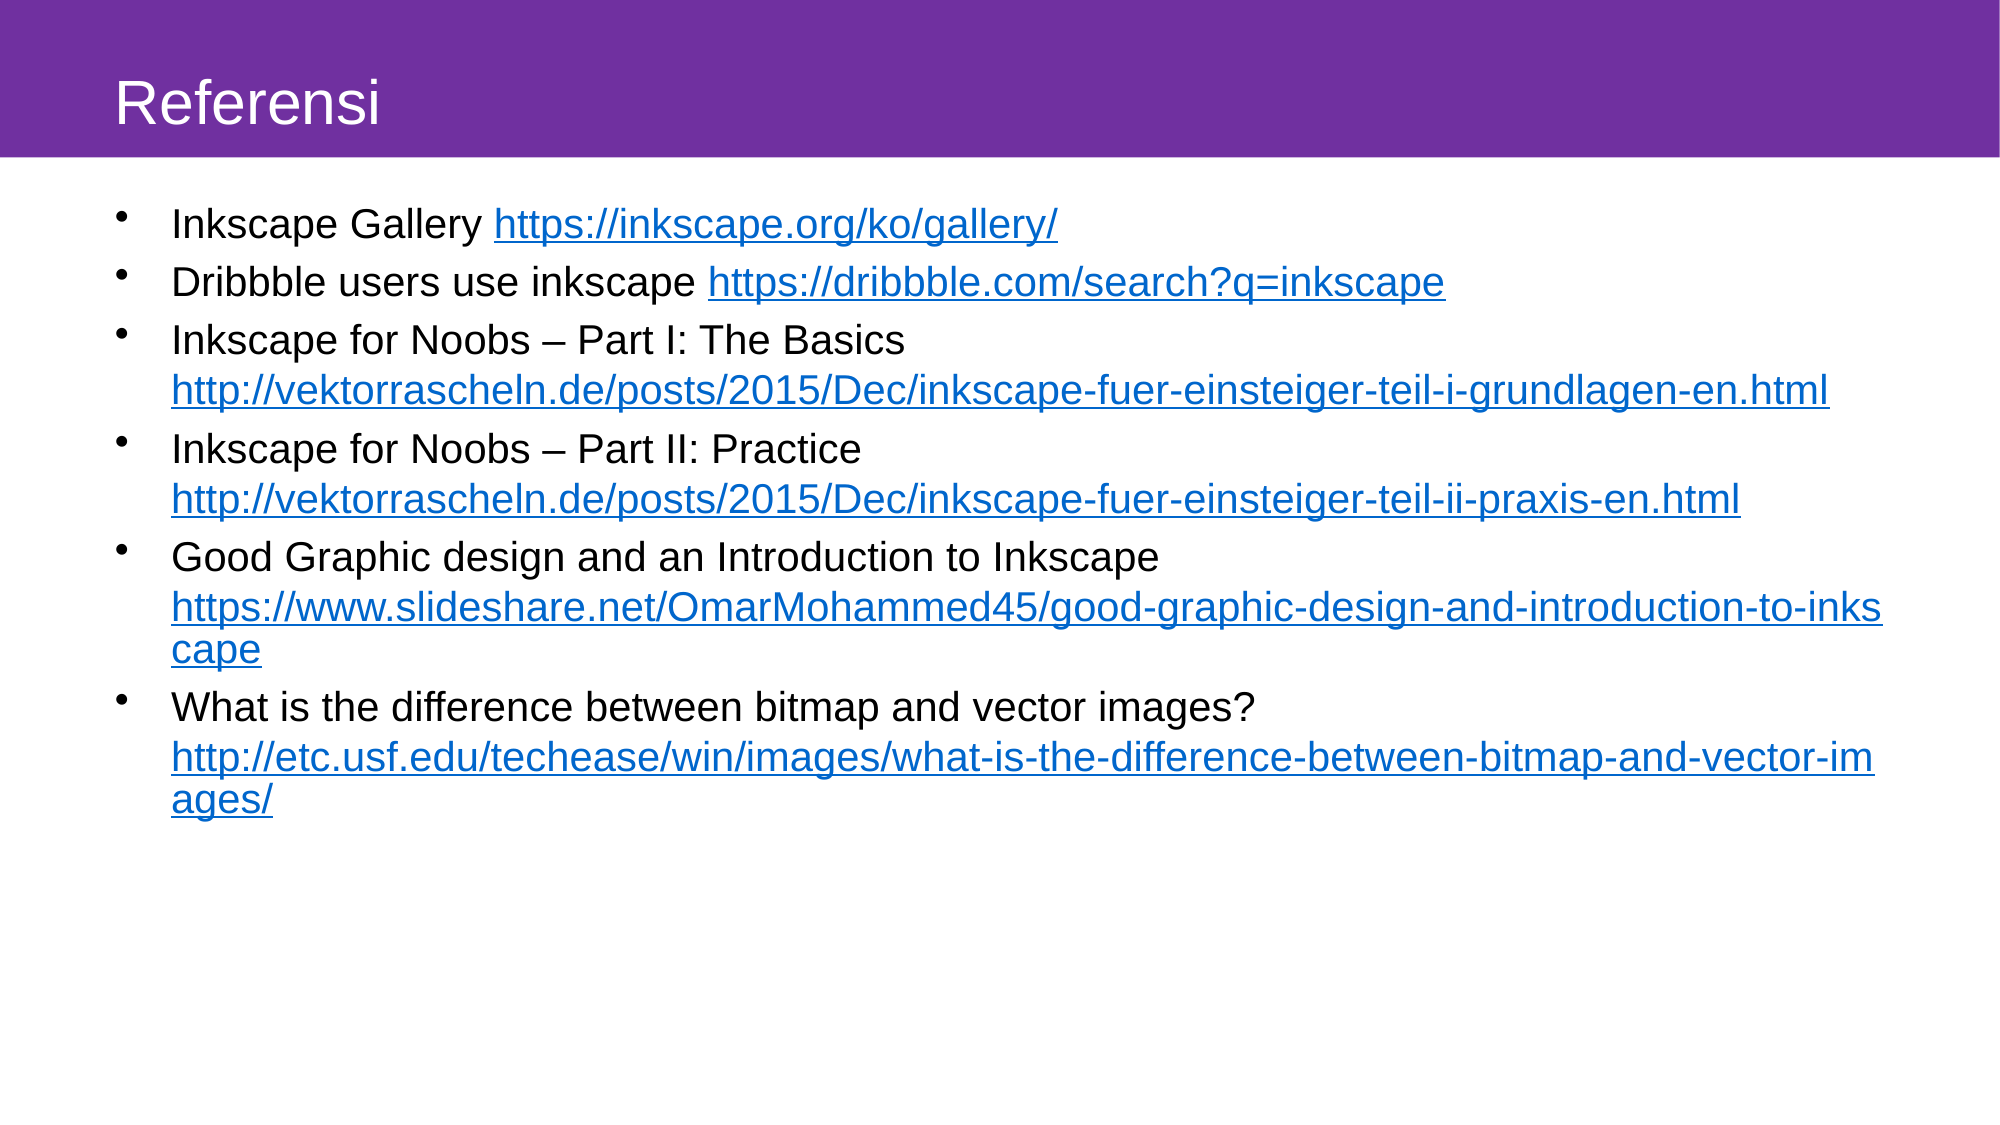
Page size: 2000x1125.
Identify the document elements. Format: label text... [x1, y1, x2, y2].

list Inkscape Gallery https://inkscape.org/ko/gallery/ Dribbble users use inkscape https://dribbble.com/search?q=inkscape Inkscape for Noobs – Part I: The Basics http://vektorrascheln.de/posts/2015/Dec/inkscape-fuer-einsteiger-teil-i-grundlagen-en.html Inkscape for Noobs – Part II: Practice http://vektorrascheln.de/posts/2015/Dec/inkscape-fuer-einsteiger-teil-ii-praxis-en.html Good Graphic design and an Introduction to Inkscape https://www.slideshare.net/OmarMohammed45/good-graphic-design-and-introduction-to-inkscape What is the difference between bitmap and vector images? http://etc.usf.edu/techease/win/images/what-is-the-difference-between-bitmap-and-vector-images/ [99, 188, 1900, 1006]
title Referensi [99, 44, 1900, 155]
